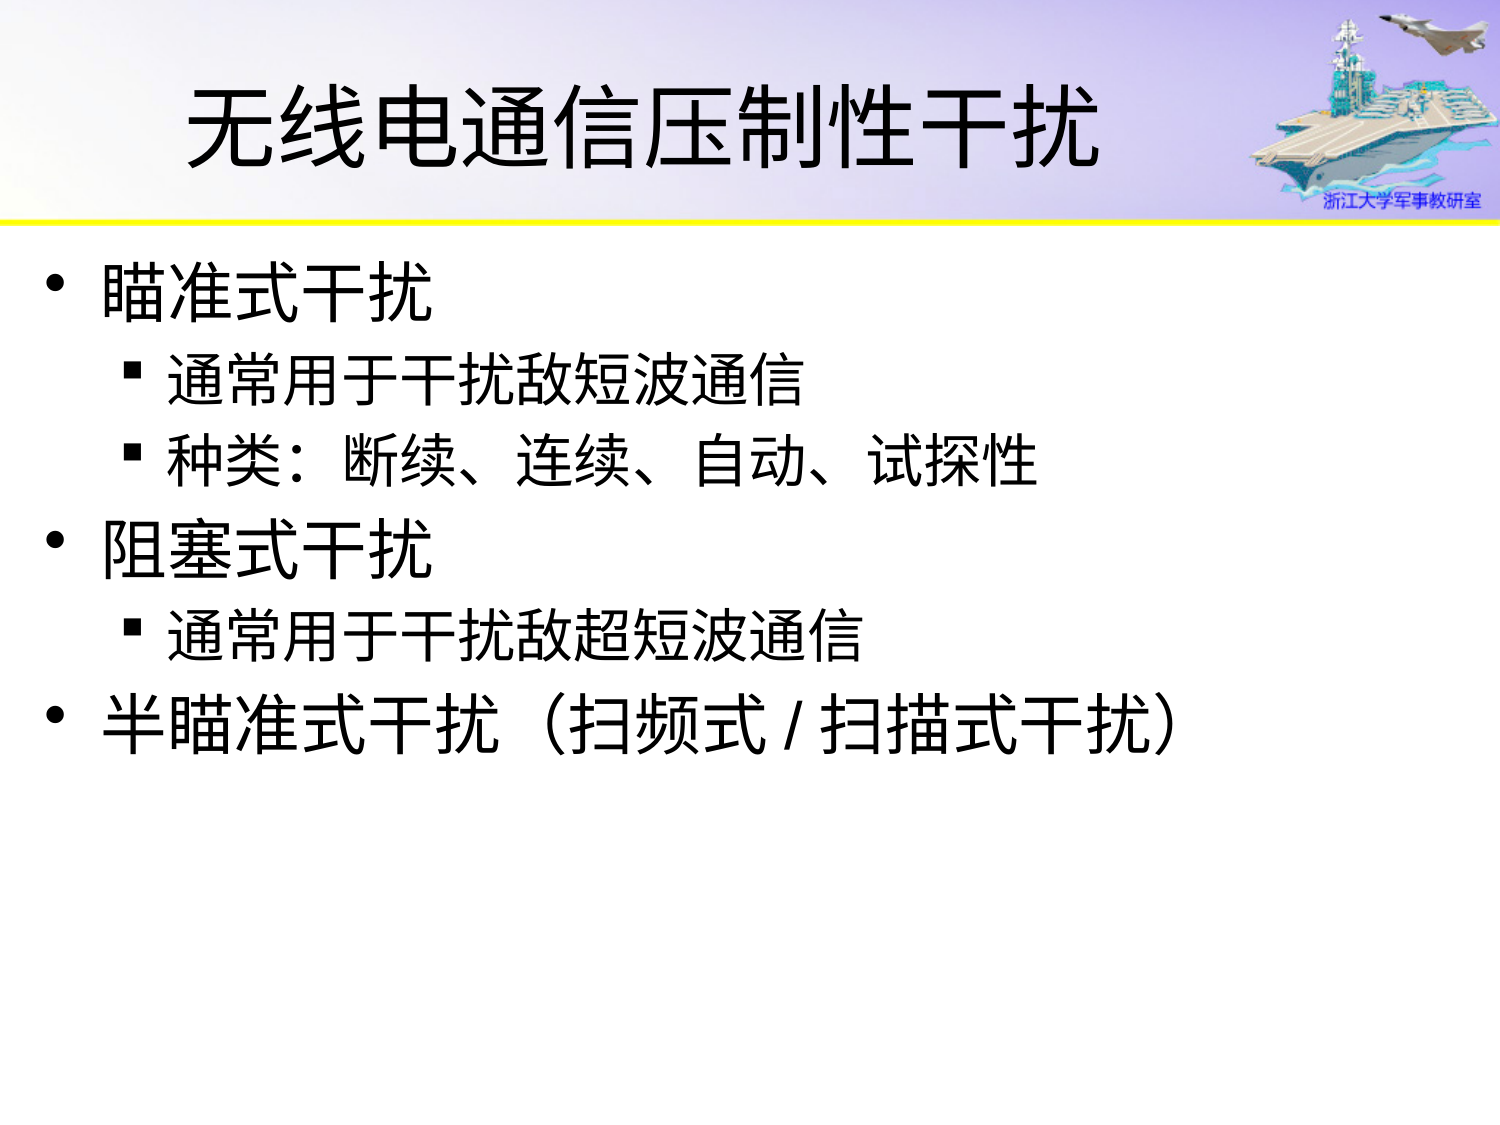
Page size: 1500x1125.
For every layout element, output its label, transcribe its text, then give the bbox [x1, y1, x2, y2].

title 无线电通信压制性干扰 [29, 30, 1259, 219]
list 瞄准式干扰 通常用于干扰敌短波通信 种类：断续、连续、自动、试探性 阻塞式干扰 通常用于干扰敌超短波通信 半瞄准式干扰（扫频式/扫描式干扰） [29, 243, 1460, 1036]
picture [0, 0, 1500, 226]
